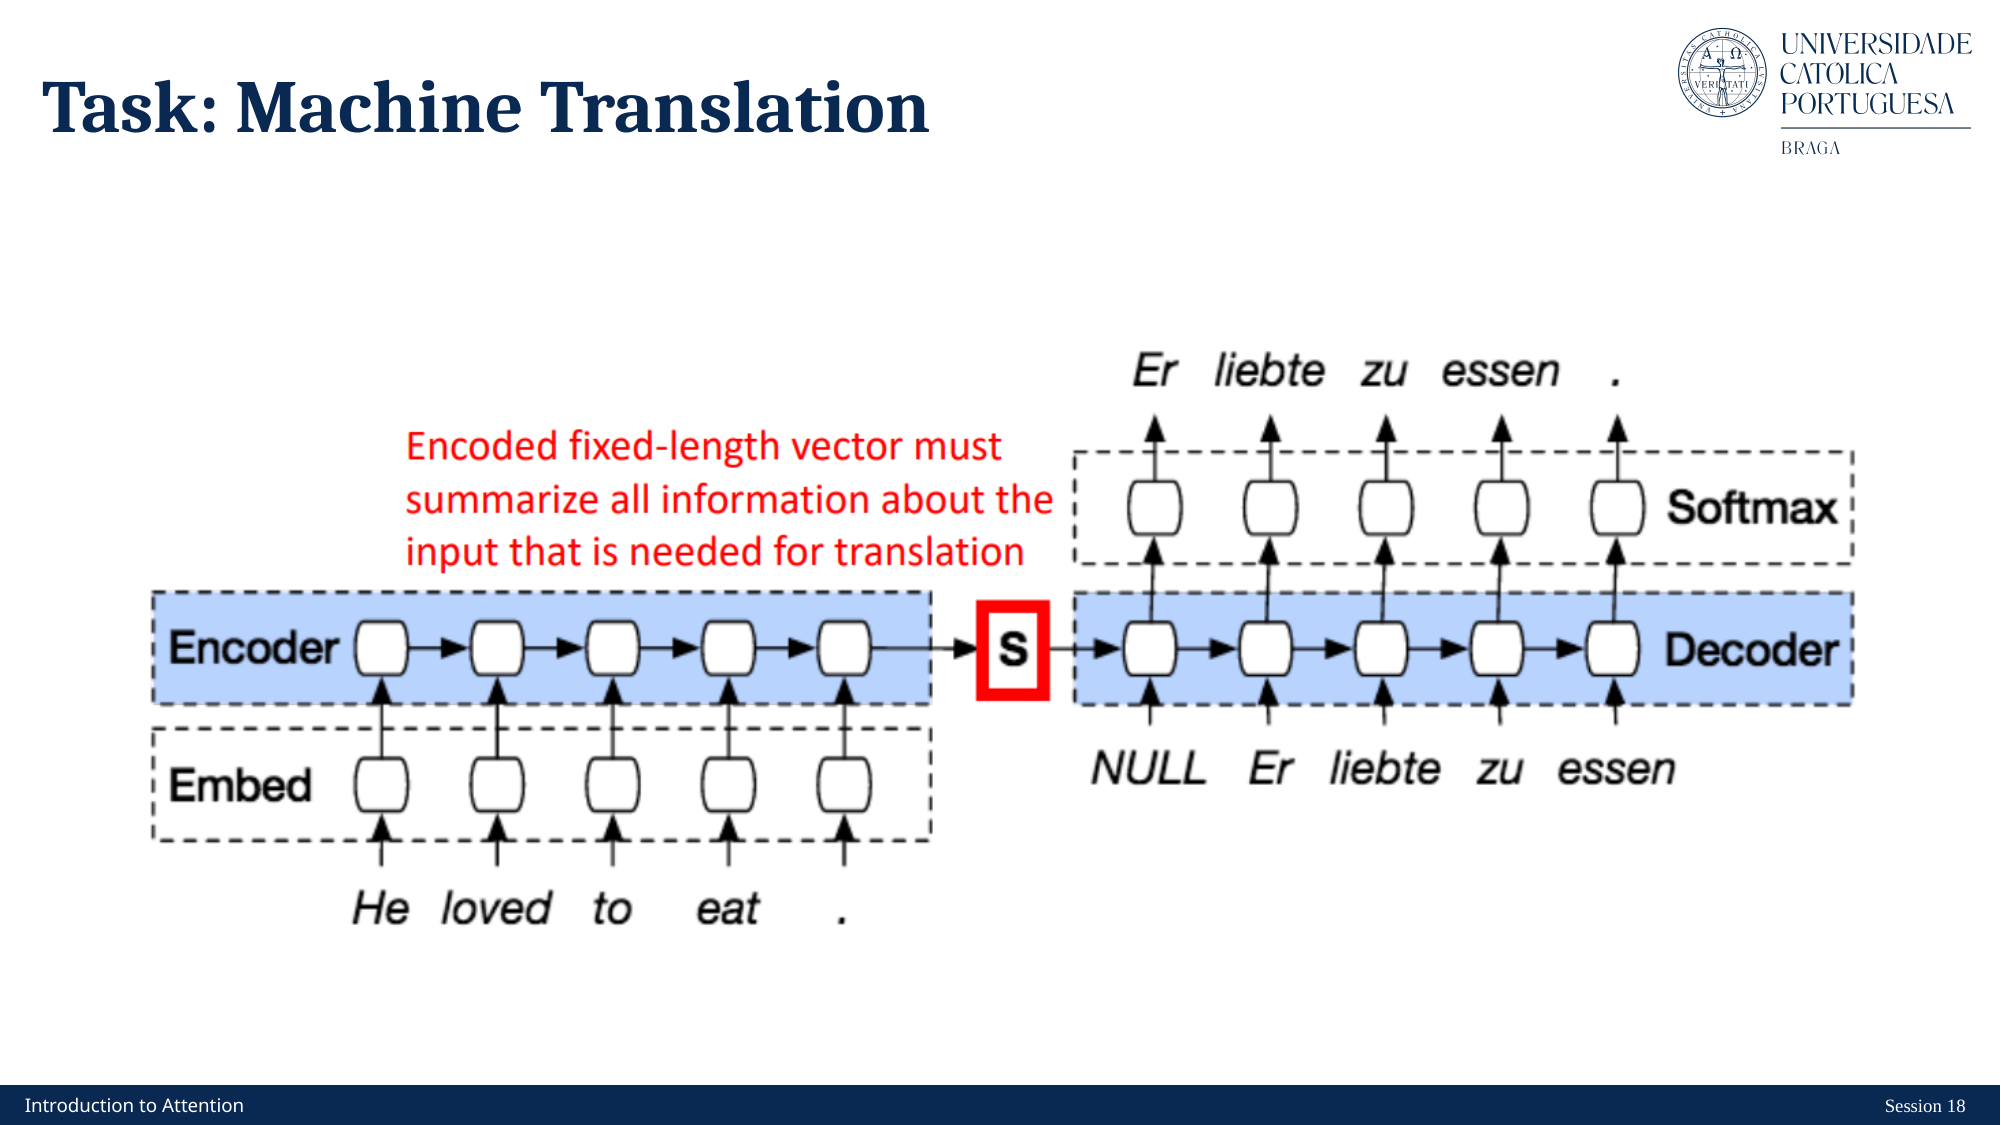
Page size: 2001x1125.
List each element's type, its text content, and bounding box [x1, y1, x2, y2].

text_box Introduction to Attention [9, 1086, 1126, 1125]
text_box [0, 1085, 2000, 1125]
picture [1672, 18, 1982, 163]
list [136, 321, 1863, 944]
title Task: Machine Translation [27, 0, 1753, 218]
text_box Session 18 [1126, 1086, 1981, 1125]
